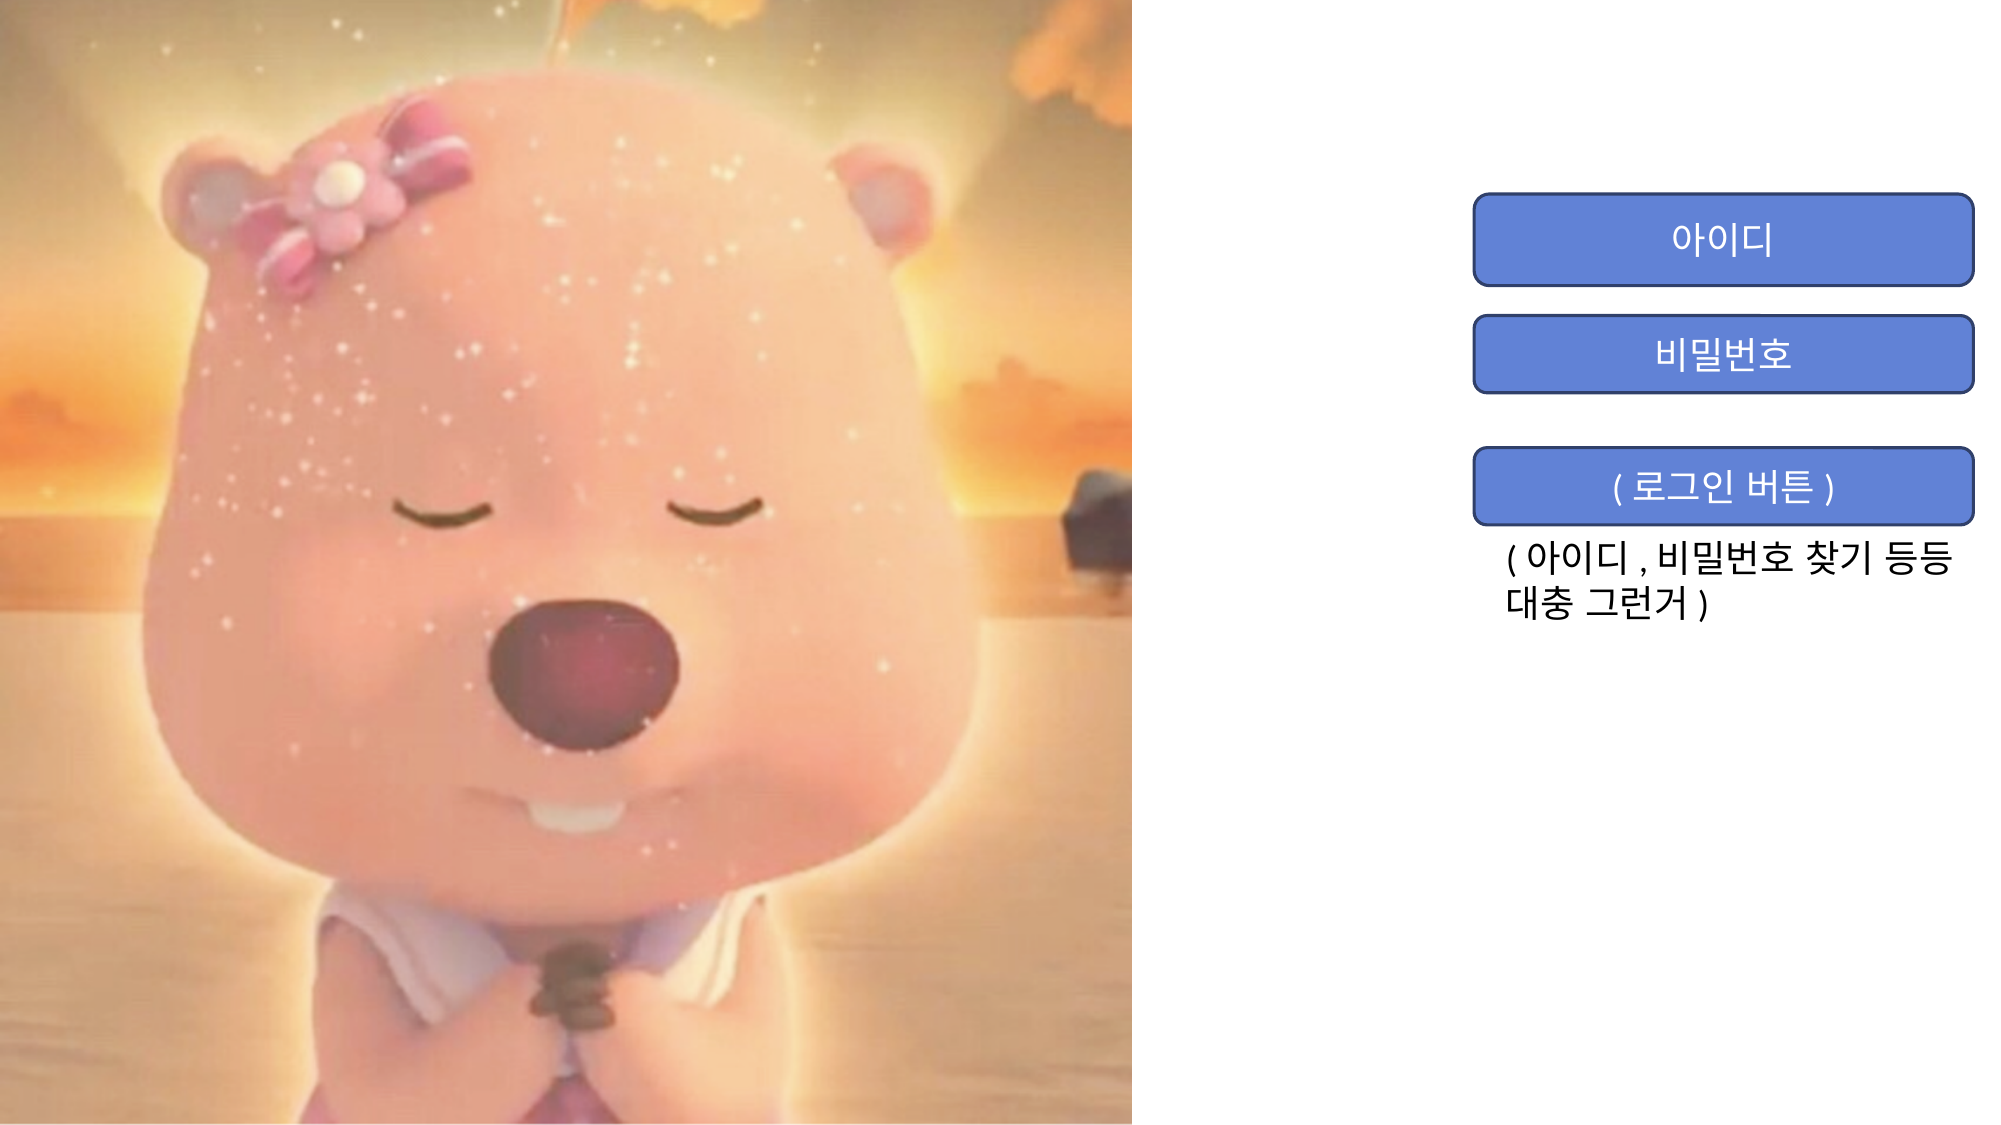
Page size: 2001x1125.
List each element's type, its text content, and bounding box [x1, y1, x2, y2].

picture [0, 0, 1133, 1125]
text_box 비밀번호 [1472, 313, 1975, 395]
text_box (아이디,비밀번호 찾기 등등 대충 그런거) [1491, 527, 2000, 633]
text_box (로그인 버튼) [1472, 446, 1975, 527]
text_box 아이디 [1472, 192, 1975, 288]
